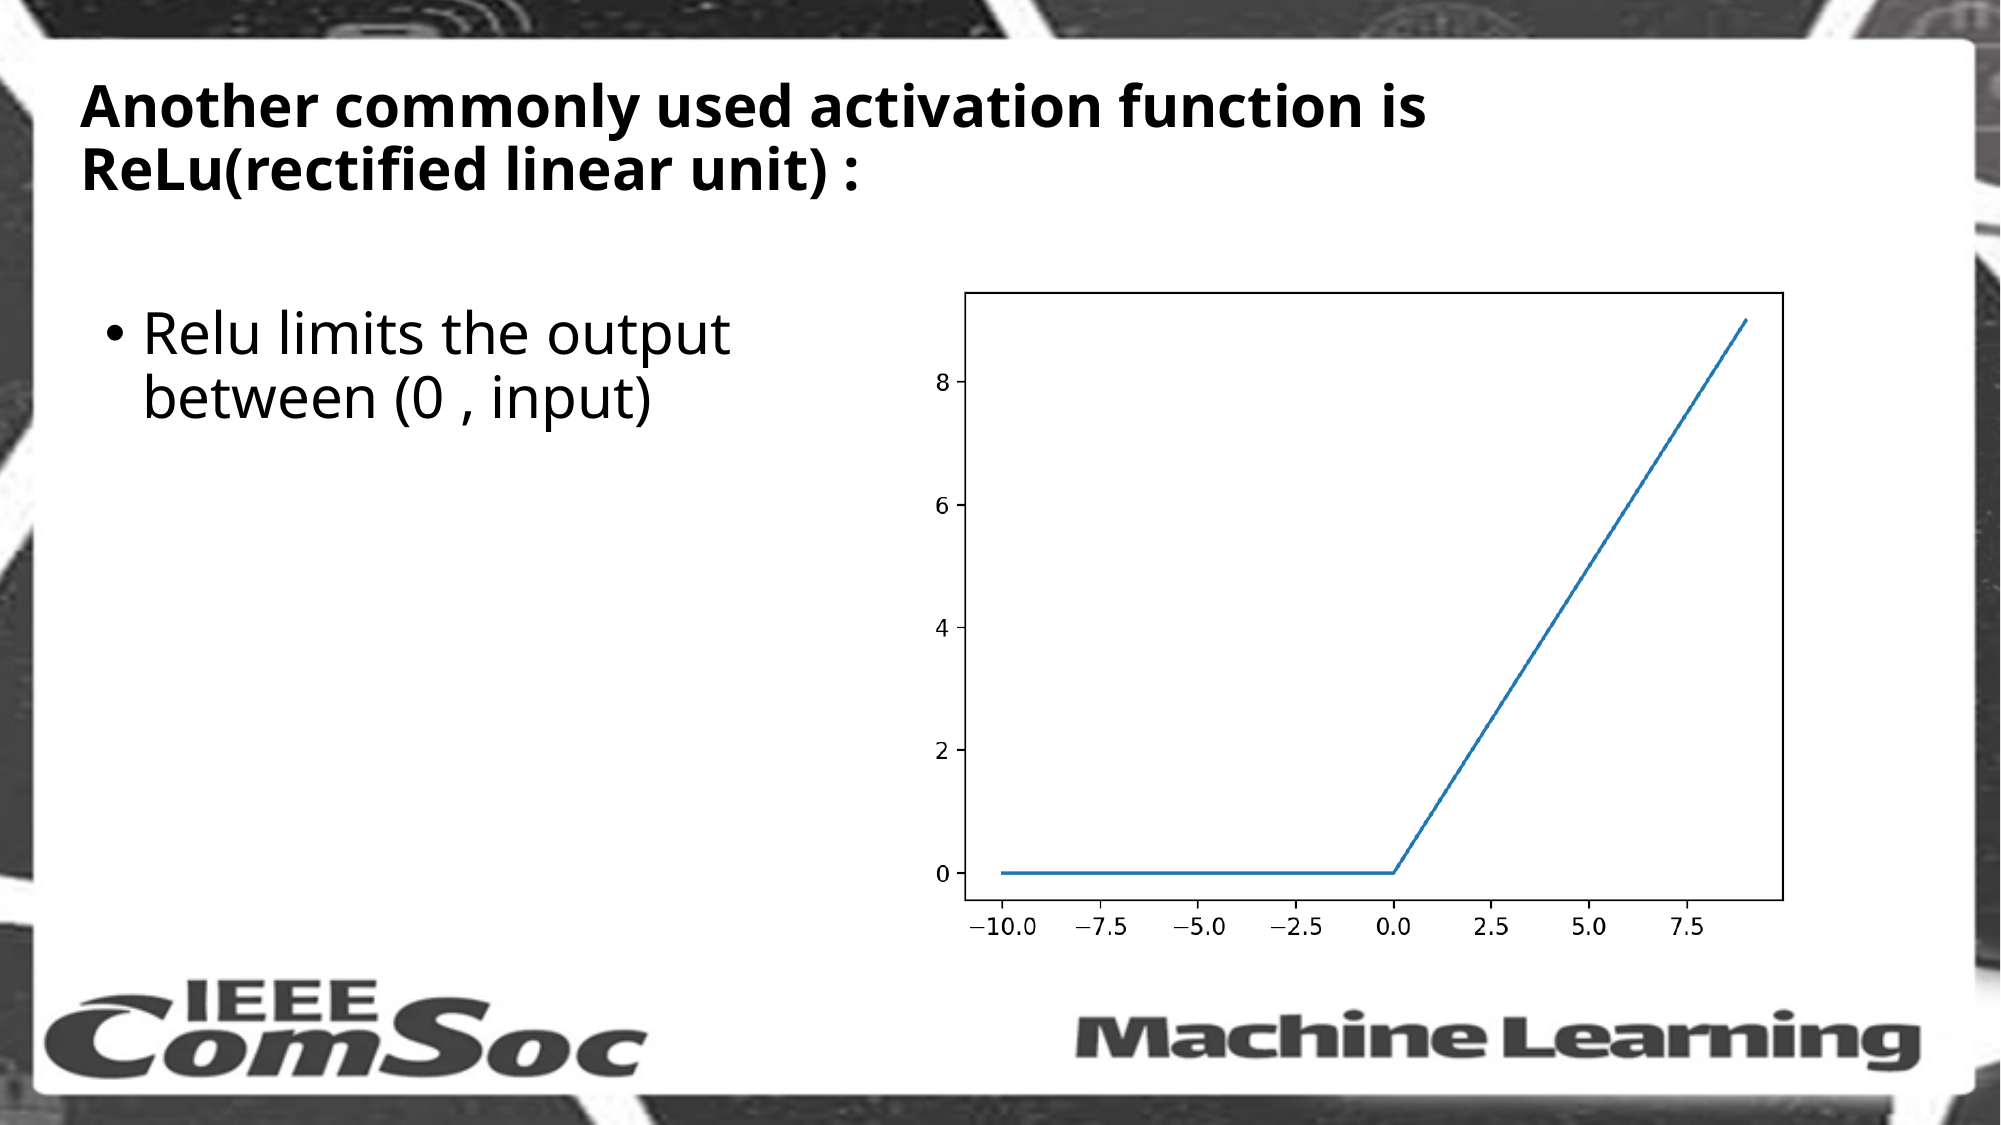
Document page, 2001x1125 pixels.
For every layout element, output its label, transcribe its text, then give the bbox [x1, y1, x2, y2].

text_box Another commonly used activation function is ReLu(rectified linear unit) : [65, 35, 1847, 315]
text_box Relu limits the output between (0 , input) [89, 297, 799, 476]
picture [0, 0, 2001, 1125]
